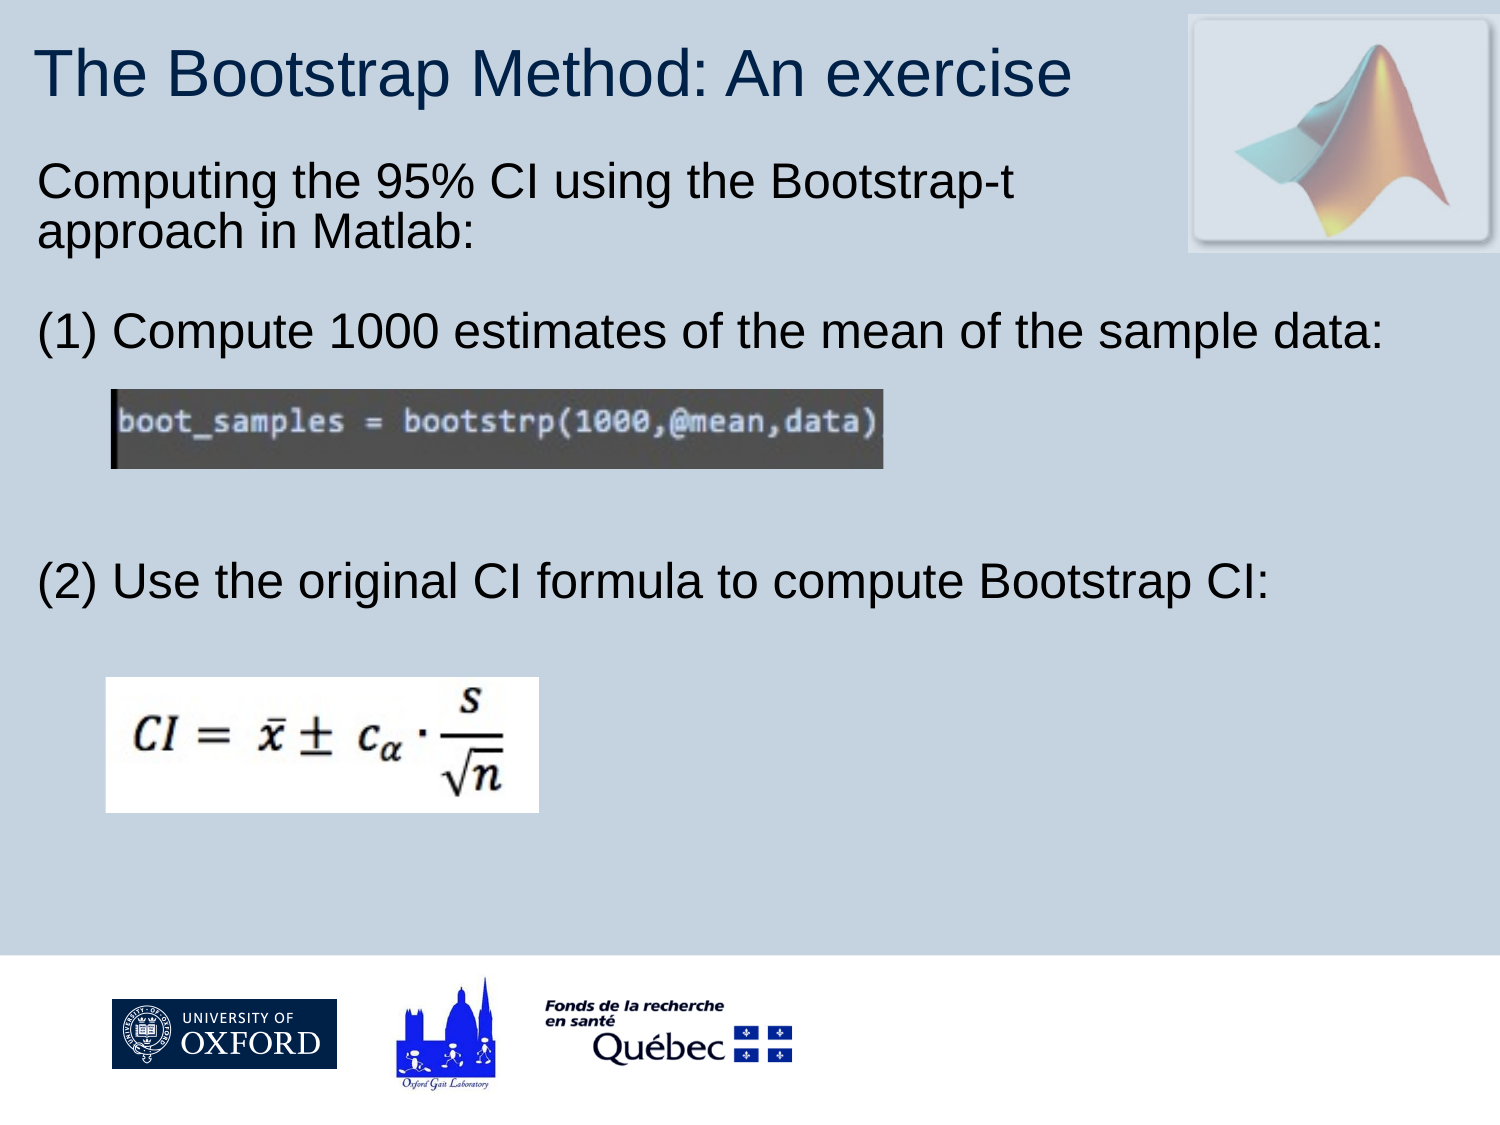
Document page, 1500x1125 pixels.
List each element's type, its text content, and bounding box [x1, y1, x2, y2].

picture [537, 994, 801, 1074]
picture [112, 999, 337, 1069]
picture [390, 974, 500, 1094]
title The Bootstrap Method: An exercise [33, 32, 1182, 144]
picture [110, 388, 884, 469]
picture [105, 676, 540, 813]
picture [1187, 14, 1500, 253]
list Computing the 95% CI using the Bootstrap-t approach in Matlab: (1) Compute 1000 estimates of the mean of the sample data: (2) Use the original CI formula to compute Bootstrap CI: [36, 158, 1476, 924]
